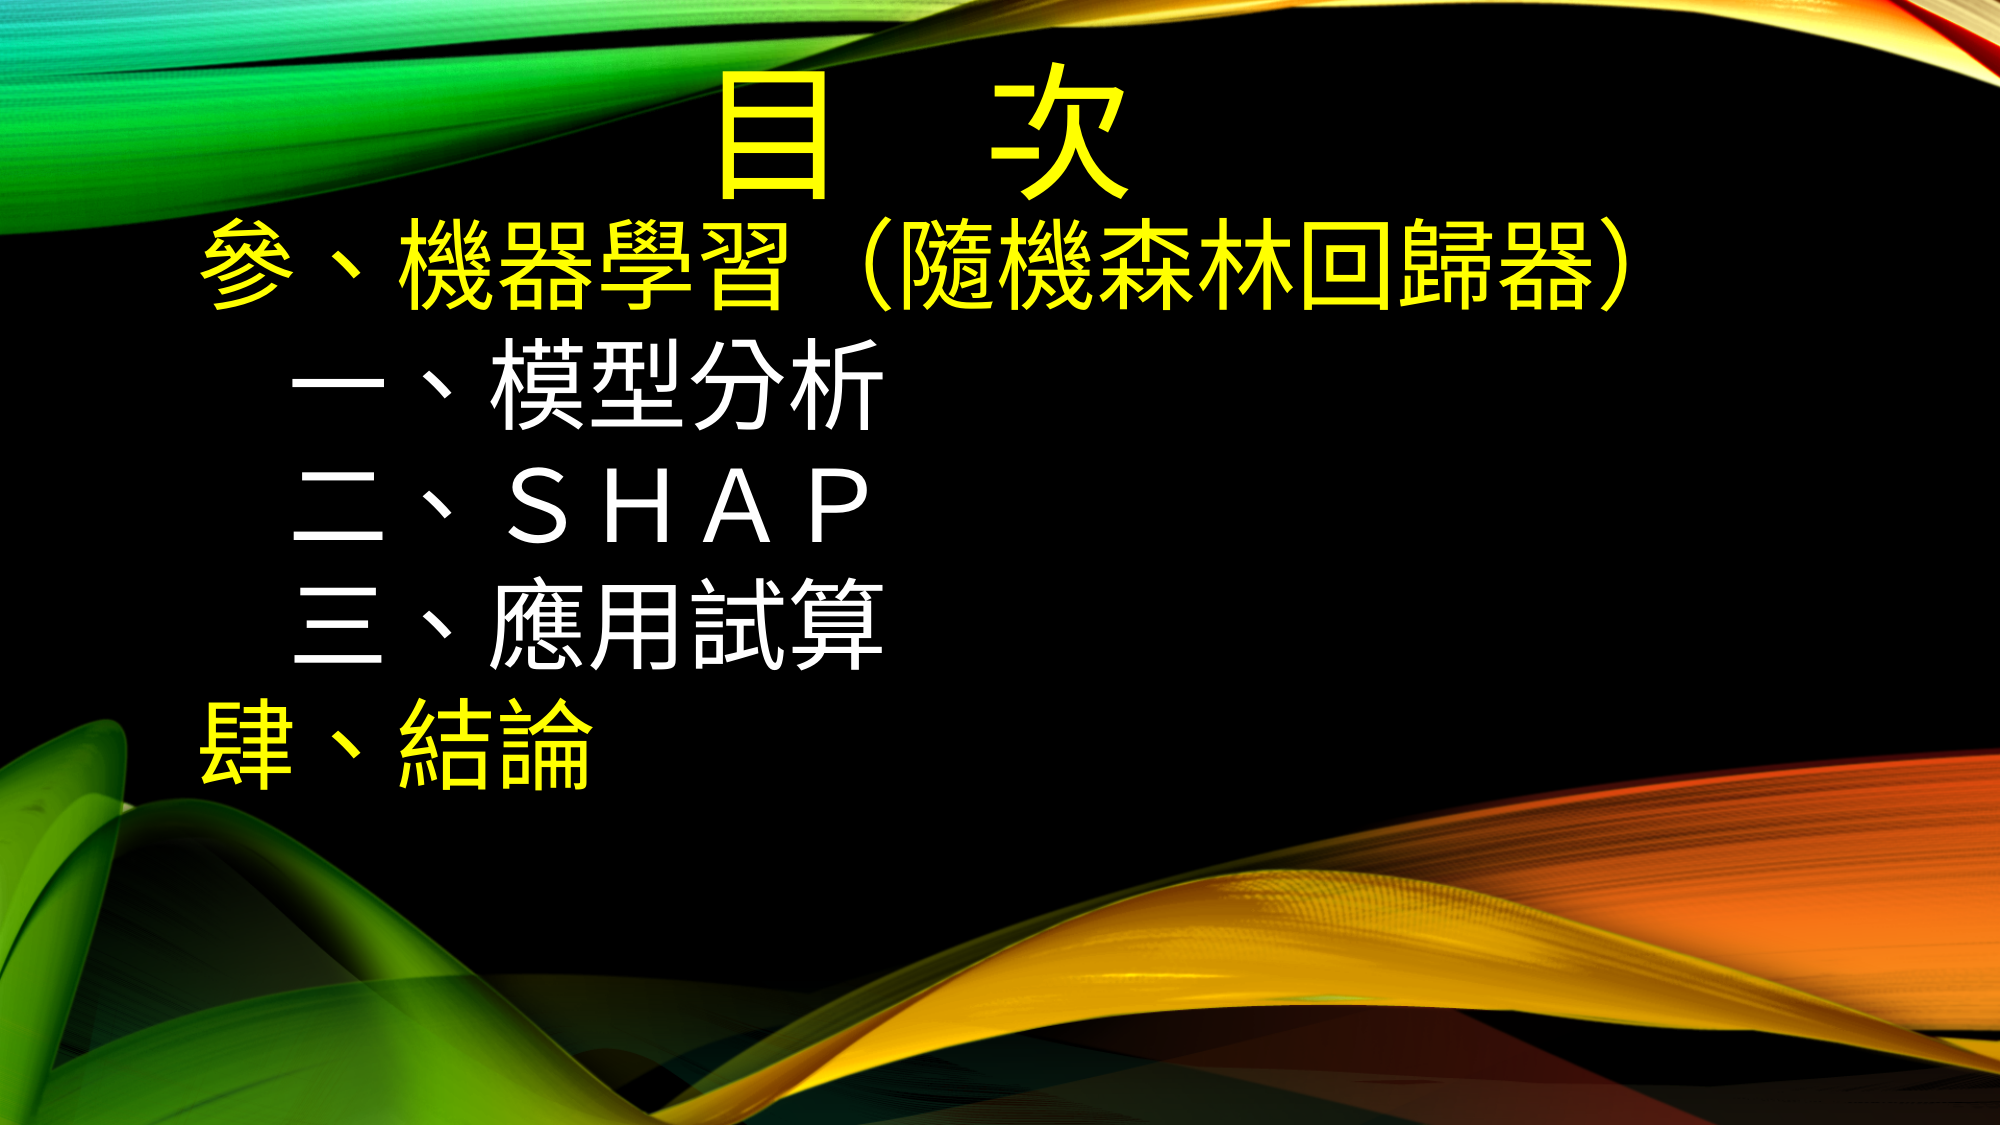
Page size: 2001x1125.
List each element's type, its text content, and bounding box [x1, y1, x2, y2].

title 目 次 [554, 0, 1280, 229]
picture [0, 0, 2000, 237]
text_box 參、機器學習（隨機森林回歸器） 一、模型分析 二、ＳＨＡＰ 三、應用試算 肆、結論 [181, 286, 1819, 811]
picture [0, 717, 2000, 1125]
